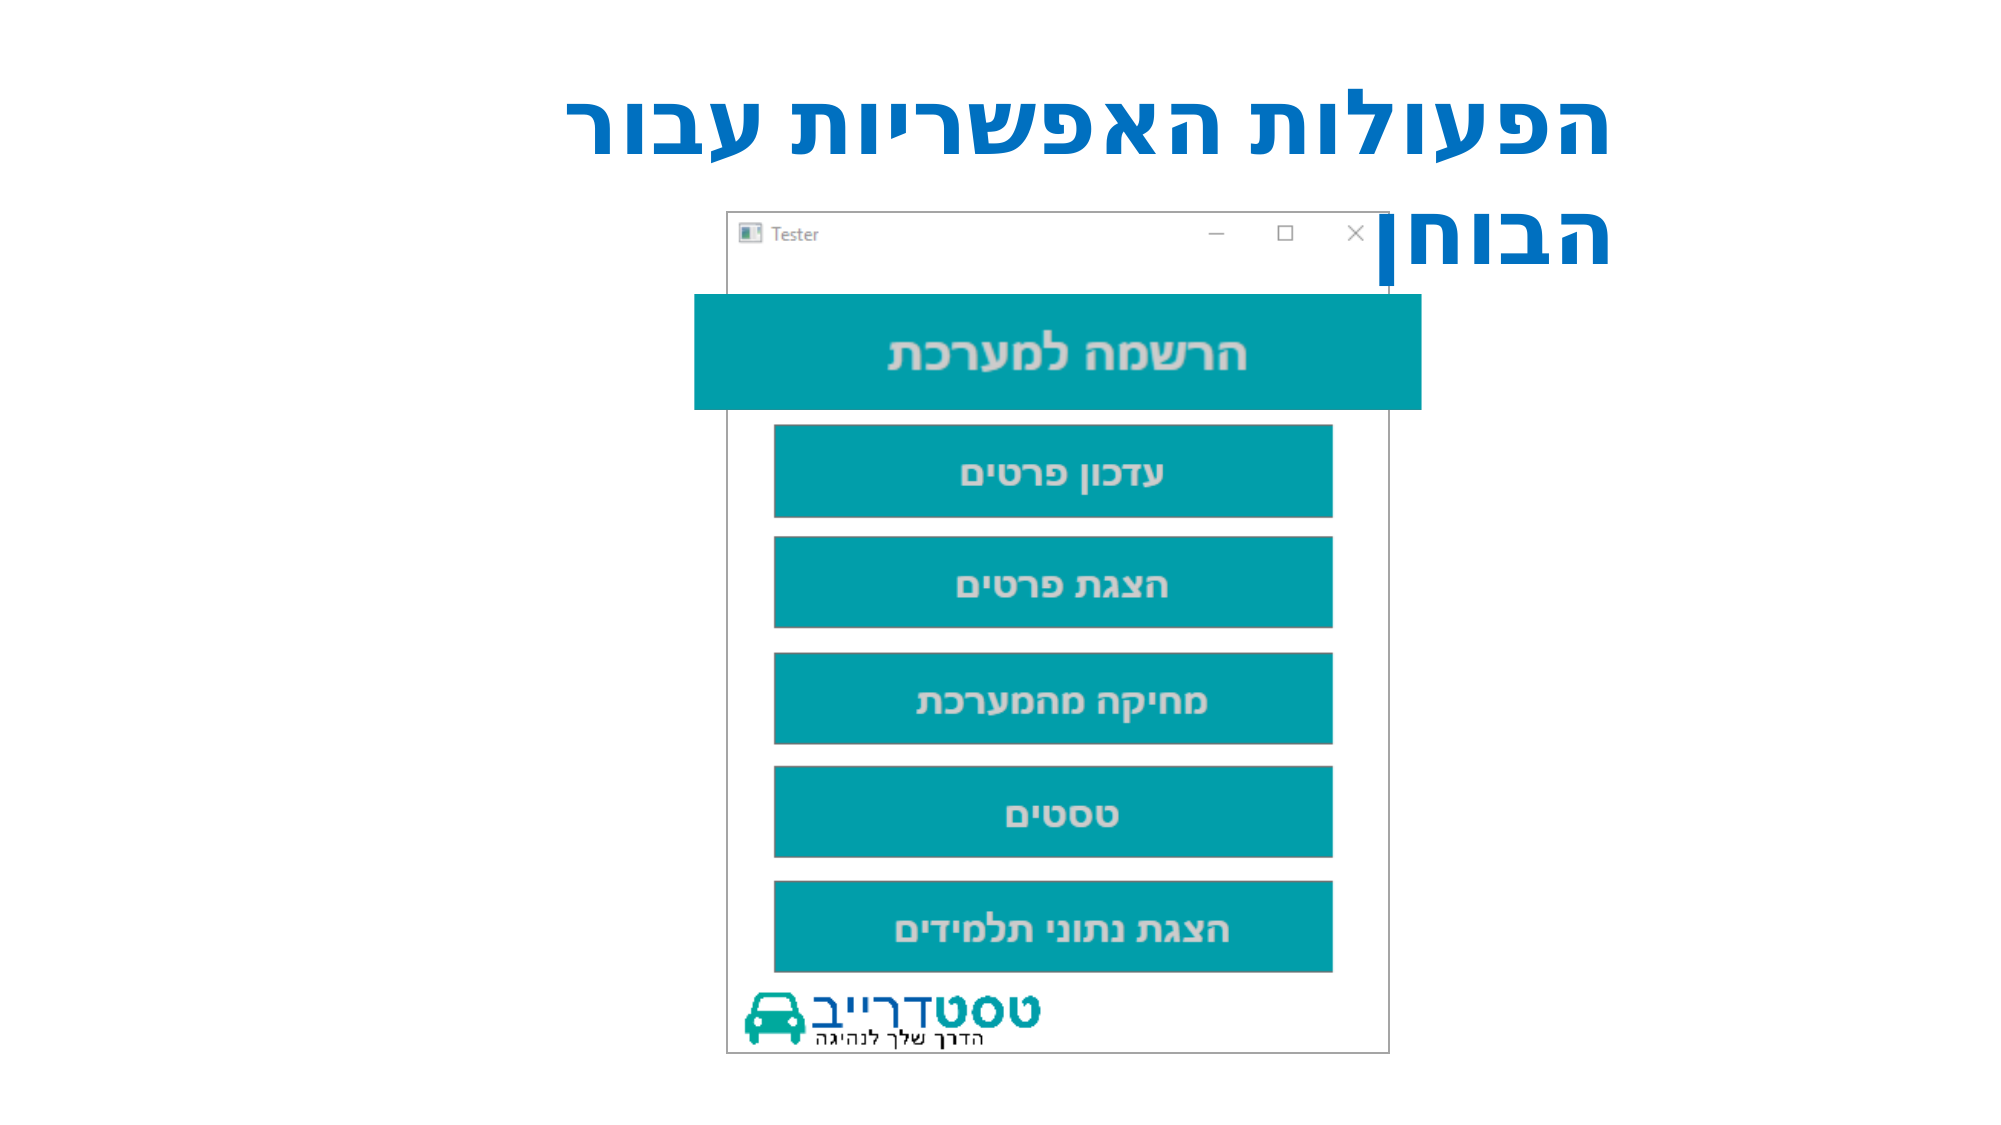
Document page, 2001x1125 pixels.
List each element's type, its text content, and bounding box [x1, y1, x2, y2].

text_box הפעולות האפשריות עבור הבוחן [404, 55, 1632, 291]
picture [694, 212, 1422, 1053]
